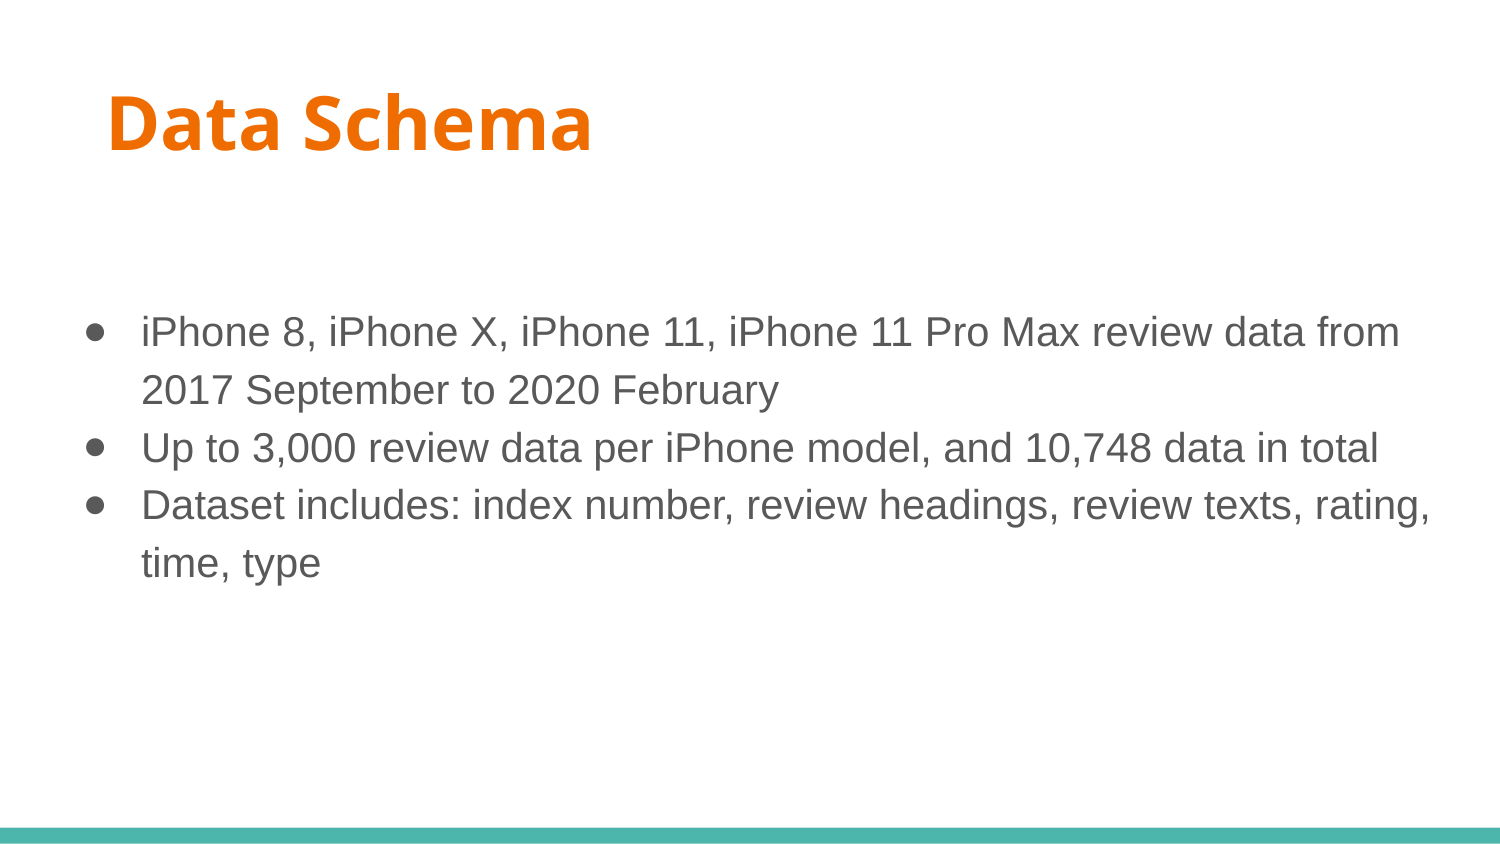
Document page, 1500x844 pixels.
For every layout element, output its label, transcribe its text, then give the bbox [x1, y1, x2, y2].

title Data Schema [90, 60, 1488, 176]
list iPhone 8, iPhone X, iPhone 11, iPhone 11 Pro Max review data from 2017 September to 2020 February Up to 3,000 review data per iPhone model, and 10,748 data in total Dataset includes: index number, review headings, review texts, rating, time, type [51, 282, 1449, 612]
